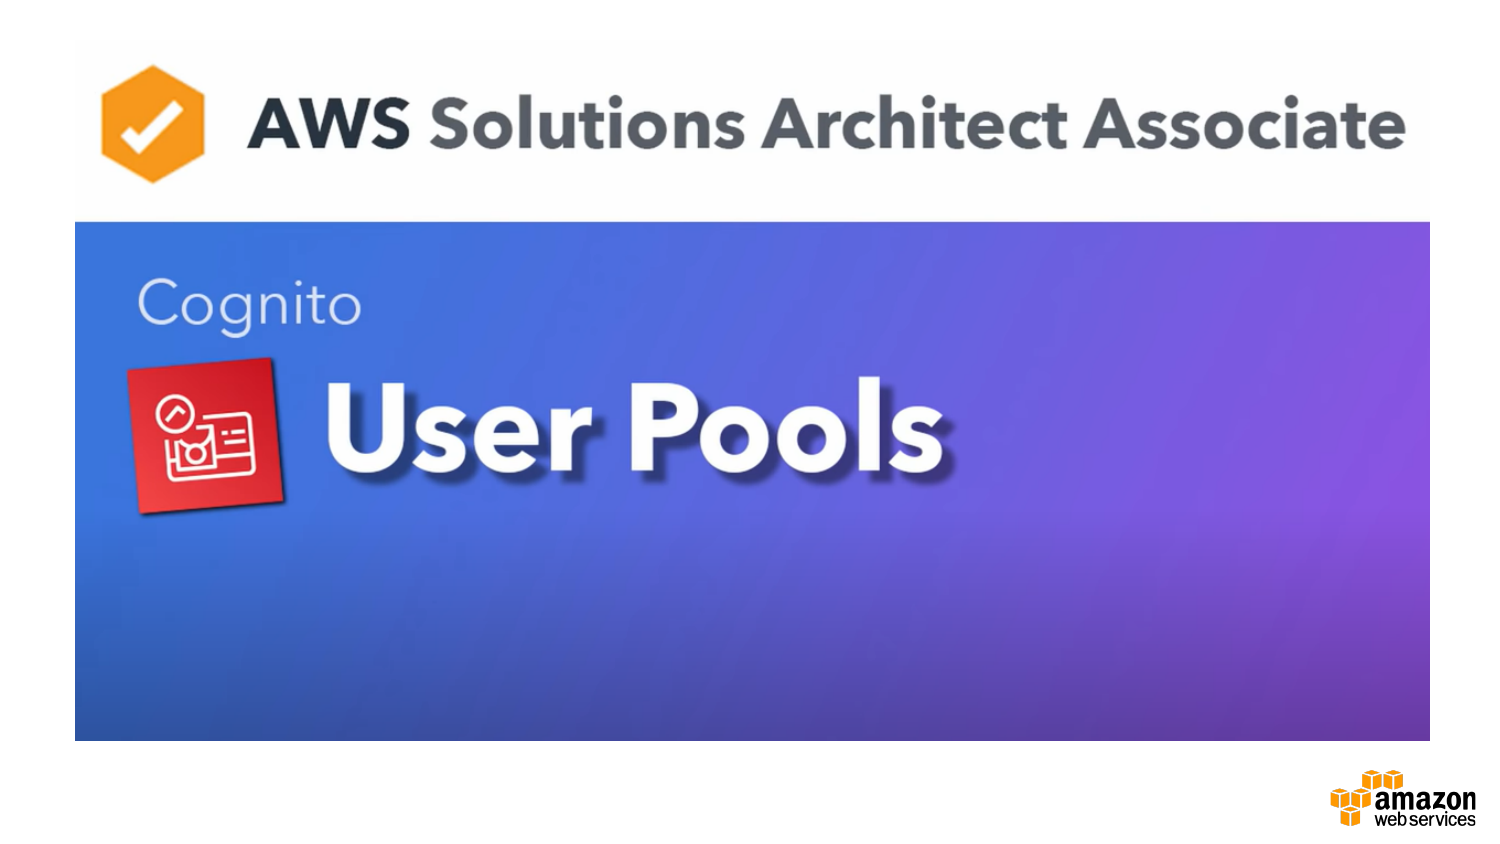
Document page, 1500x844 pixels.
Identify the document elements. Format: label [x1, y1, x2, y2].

picture [75, 40, 1430, 741]
